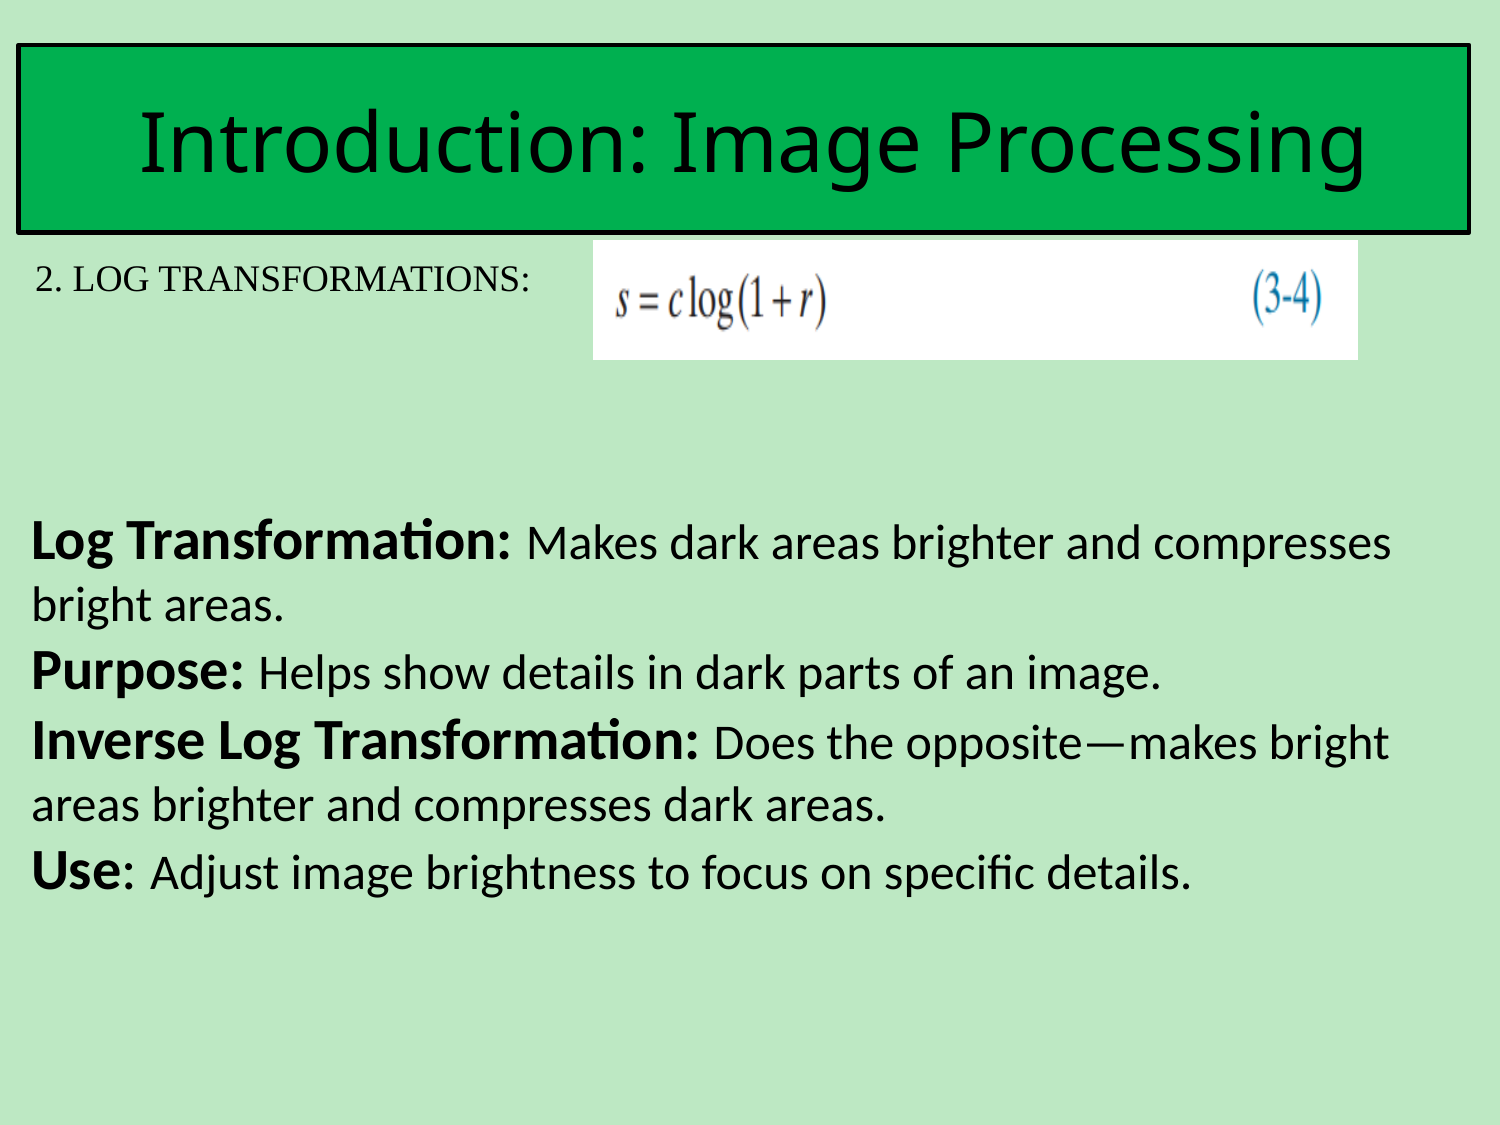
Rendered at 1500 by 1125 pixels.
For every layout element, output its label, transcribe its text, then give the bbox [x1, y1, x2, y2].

text_box 2. LOG TRANSFORMATIONS: [20, 246, 588, 352]
text_box Log Transformation: Makes dark areas brighter and compresses bright areas. Purpose: Helps show details in dark parts of an image. Inverse Log Transformation: Does the opposite—makes bright areas brighter and compresses dark areas. Use: Adjust image brightness to focus on specific details. [16, 494, 1500, 909]
title Introduction: Image Processing [18, 45, 1469, 233]
picture [593, 240, 1358, 360]
